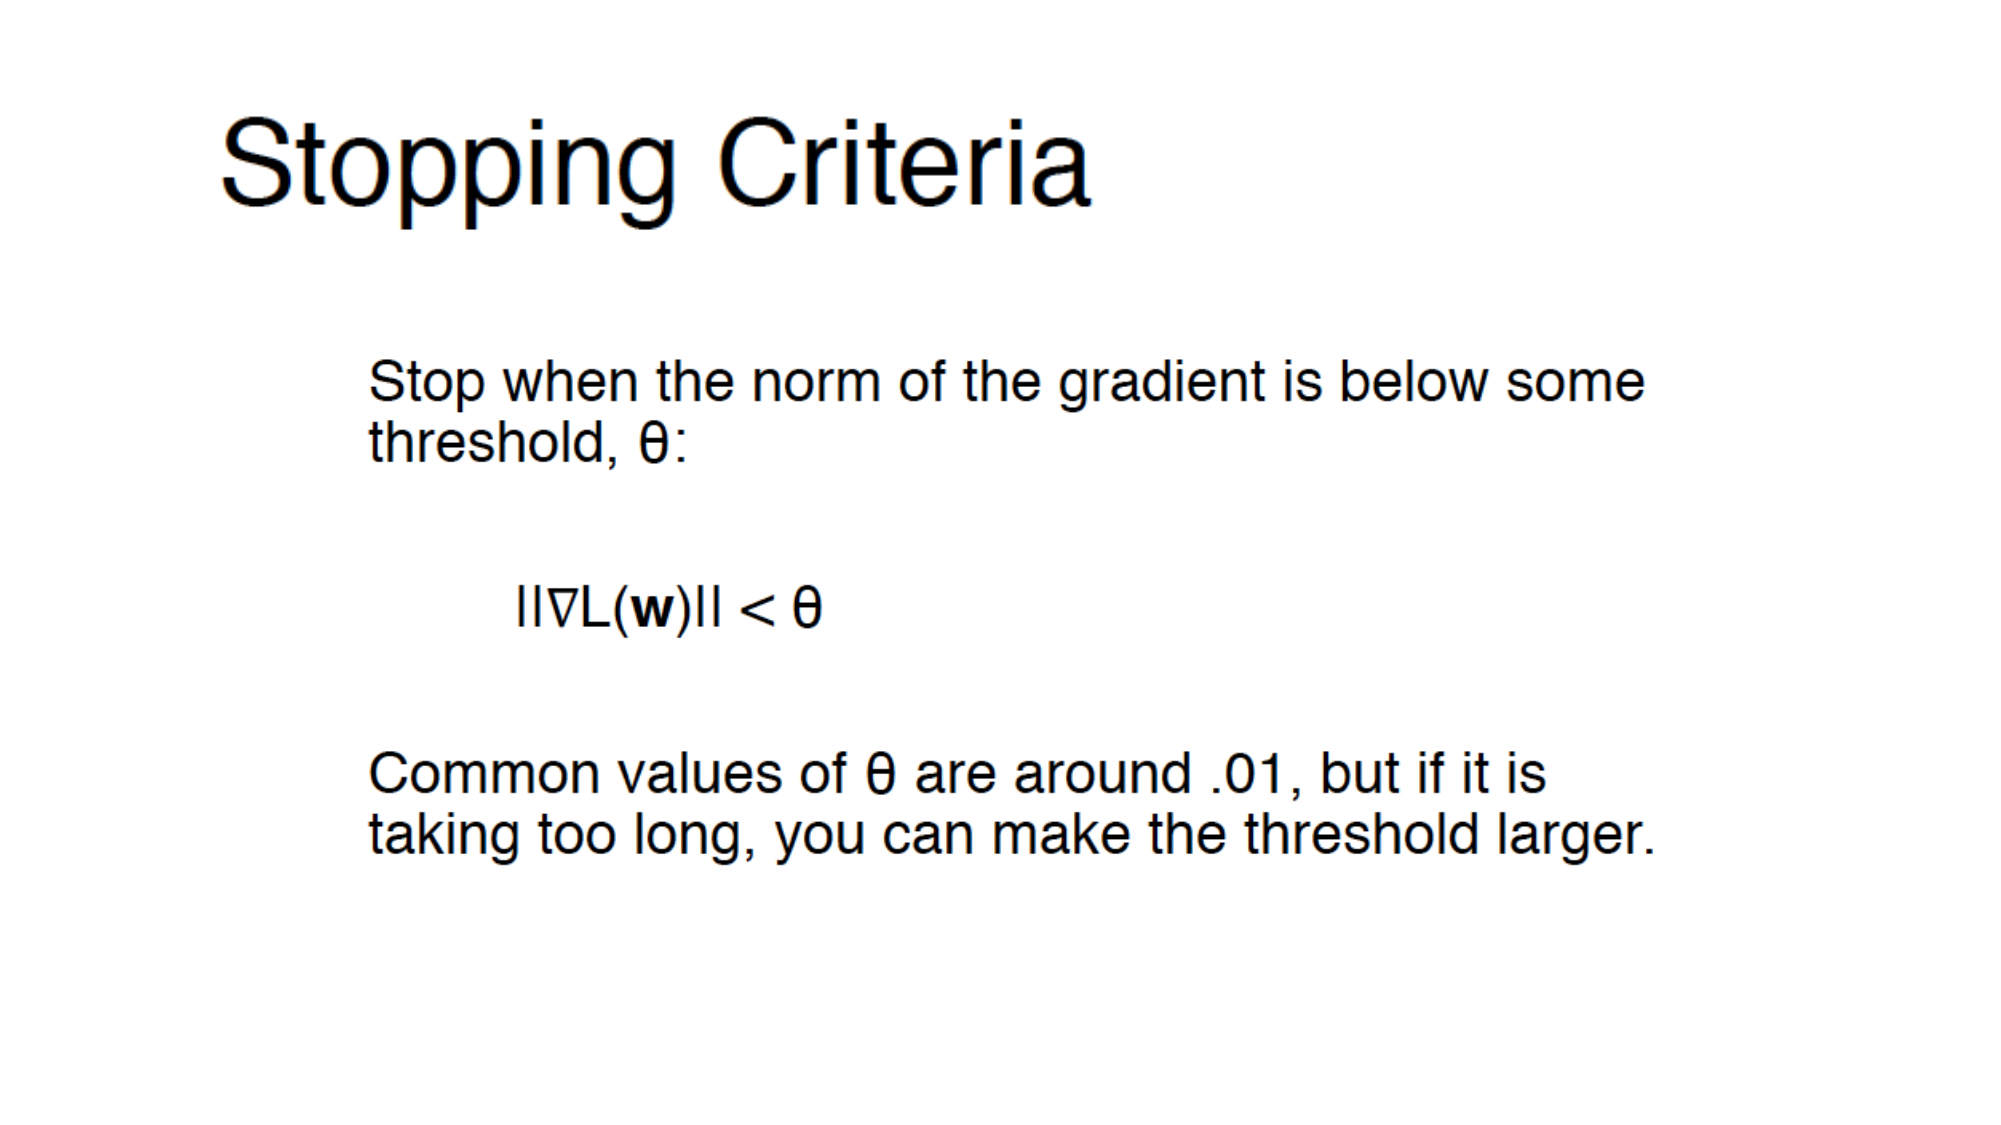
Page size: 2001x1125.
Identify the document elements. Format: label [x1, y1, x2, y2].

list [306, 299, 1694, 1014]
picture [189, 84, 1160, 253]
